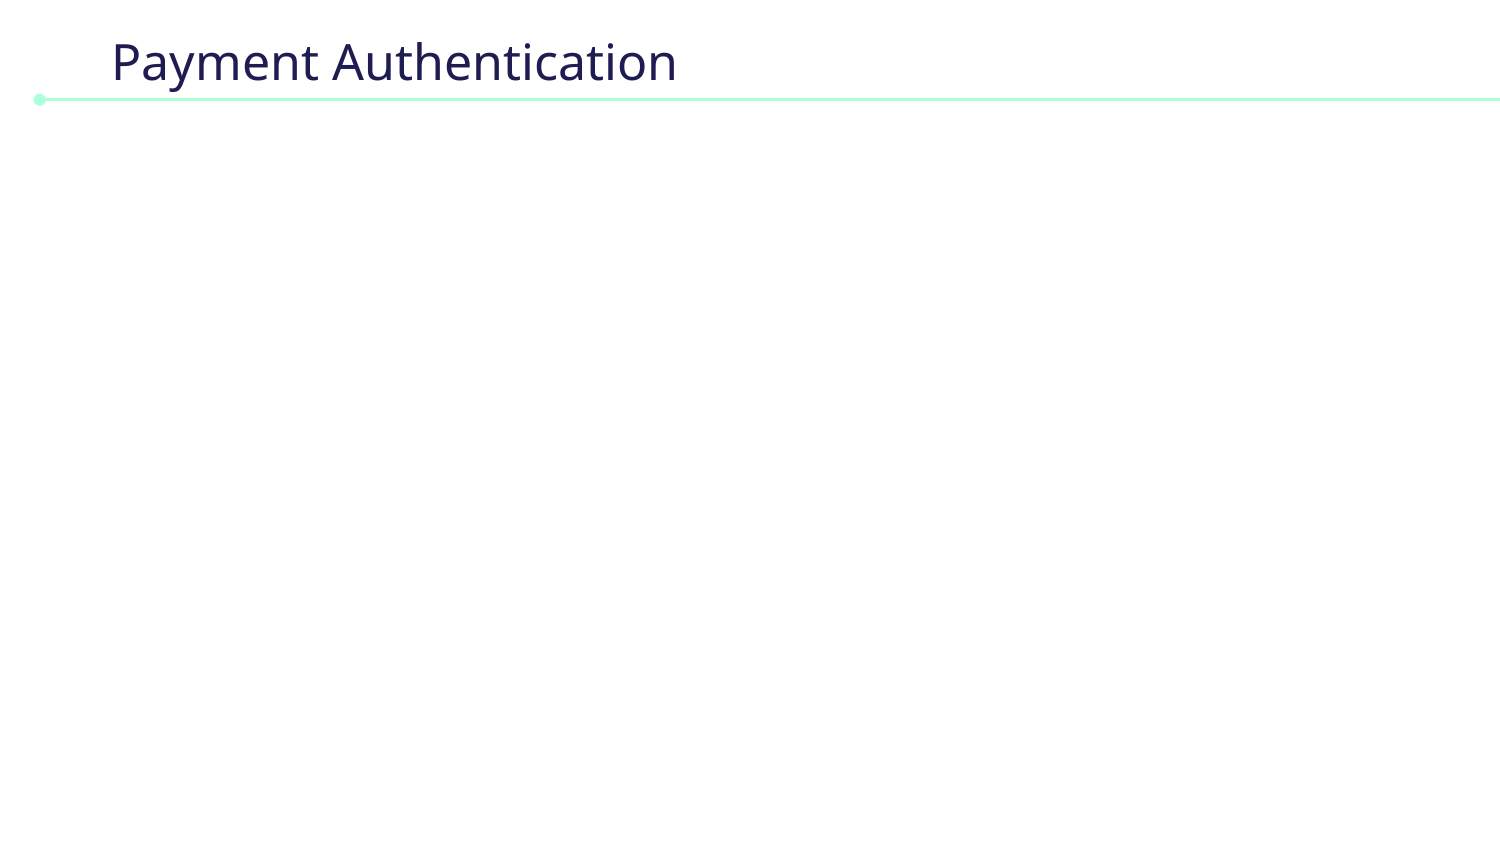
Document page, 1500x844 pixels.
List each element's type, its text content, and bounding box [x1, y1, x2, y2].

title Payment Authentication [96, 15, 1095, 104]
